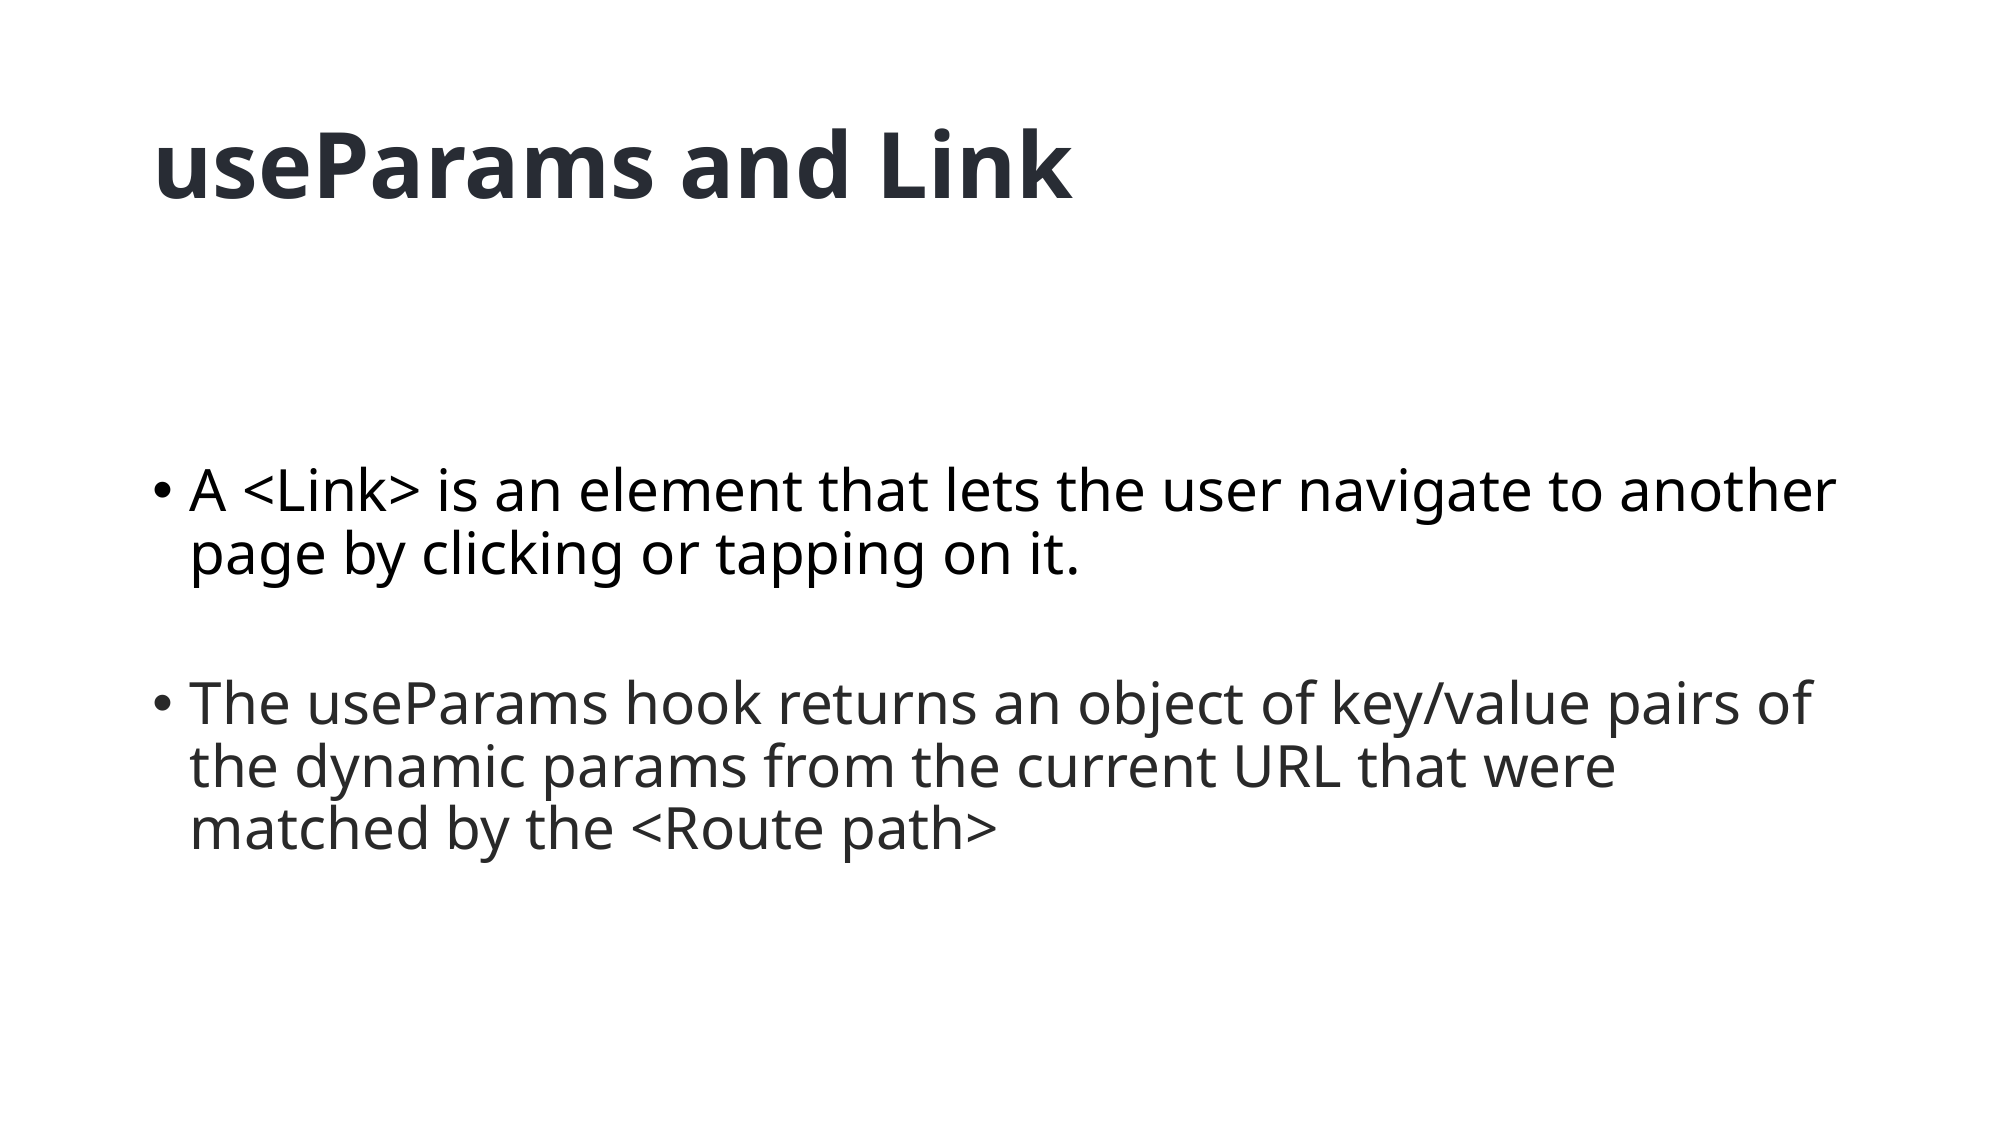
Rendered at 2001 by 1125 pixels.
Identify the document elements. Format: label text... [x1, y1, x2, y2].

title useParams and Link [137, 59, 1863, 278]
list A <Link> is an element that lets the user navigate to another page by clicking or tapping on it. The useParams hook returns an object of key/value pairs of the dynamic params from the current URL that were matched by the <Route path> [137, 299, 1863, 1014]
